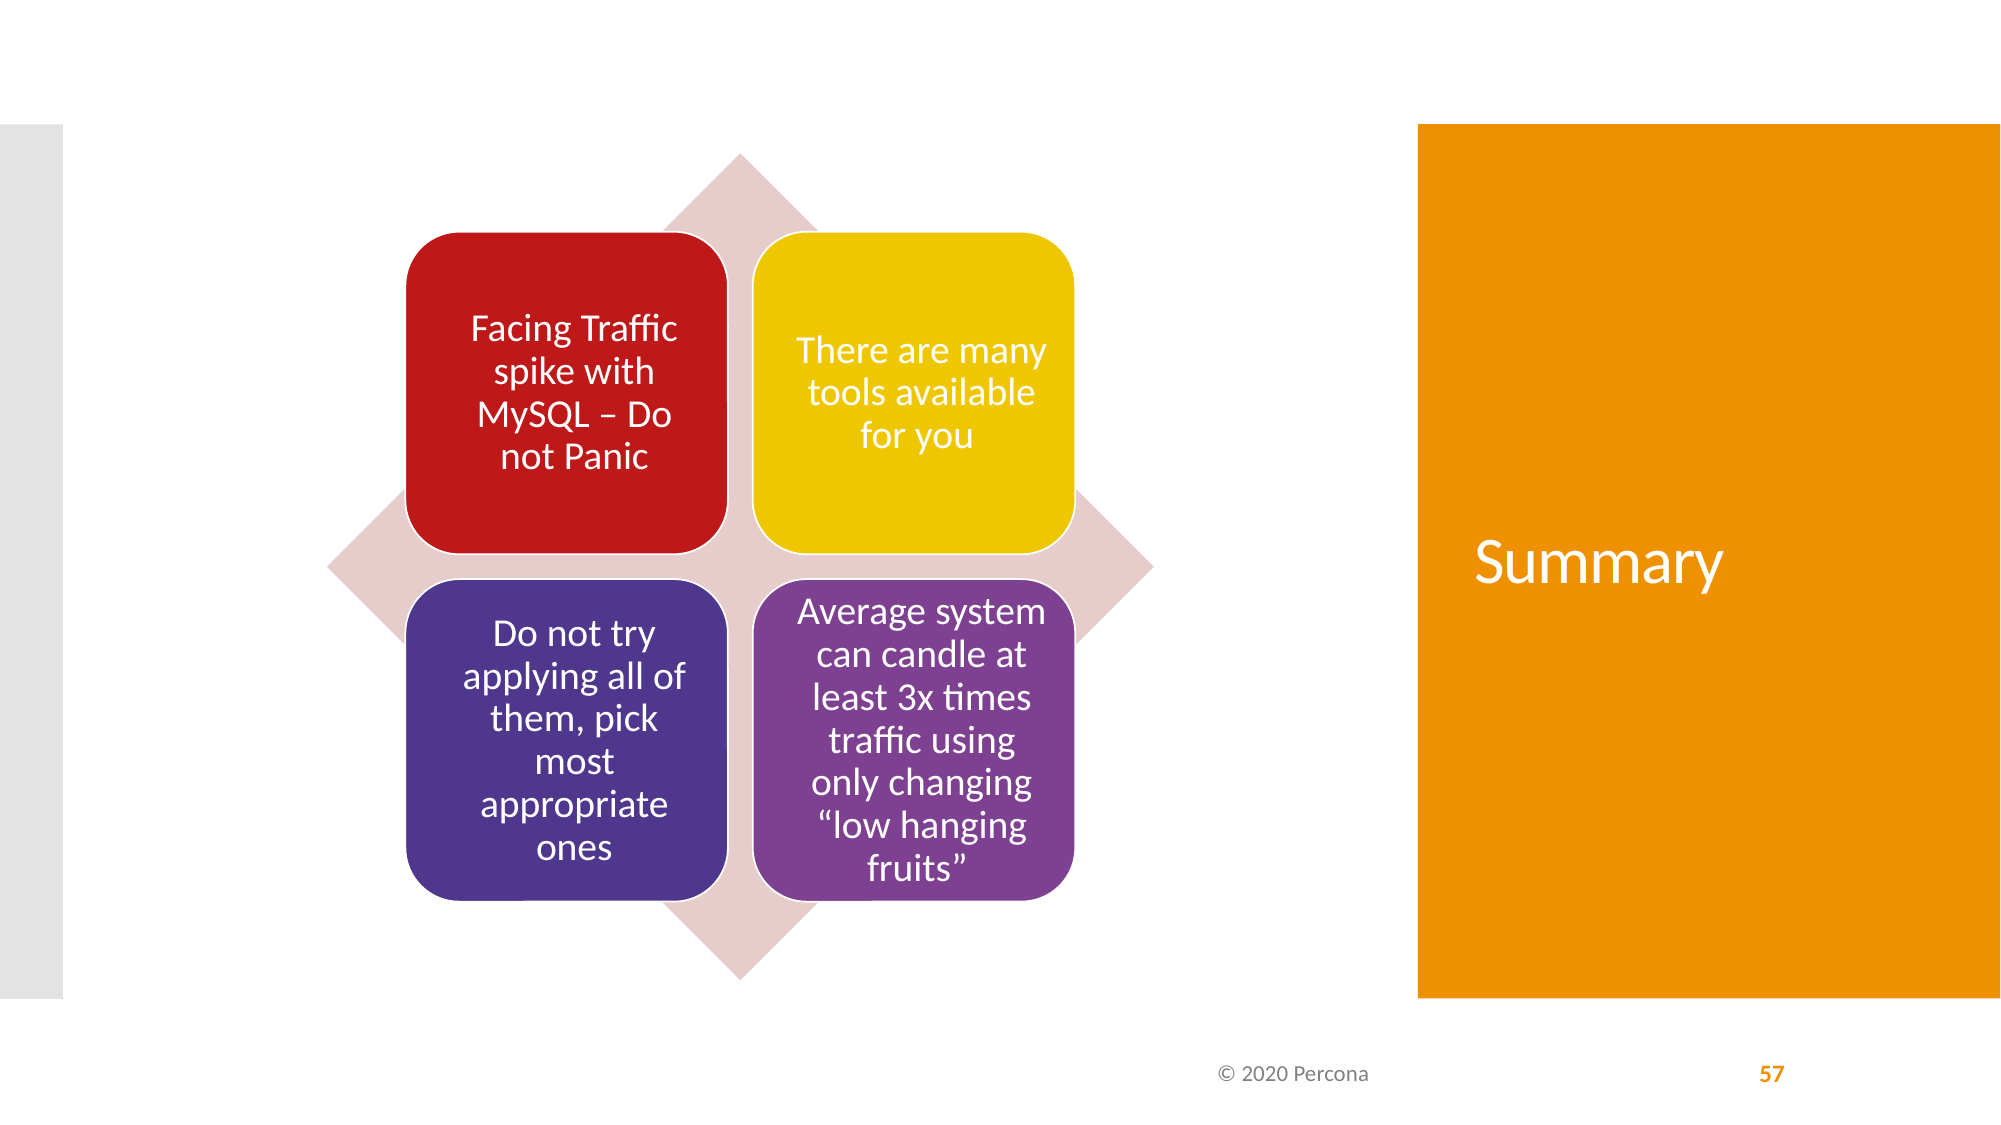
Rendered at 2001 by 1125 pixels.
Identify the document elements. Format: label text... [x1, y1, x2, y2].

title Summary [1459, 184, 1943, 940]
footer © 2020 Percona [414, 1042, 1385, 1103]
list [141, 152, 1339, 981]
slide_number 57 [1744, 1042, 1996, 1103]
text_box [0, 124, 64, 1000]
text_box [0, 0, 2000, 1125]
text_box [1417, 123, 2000, 999]
